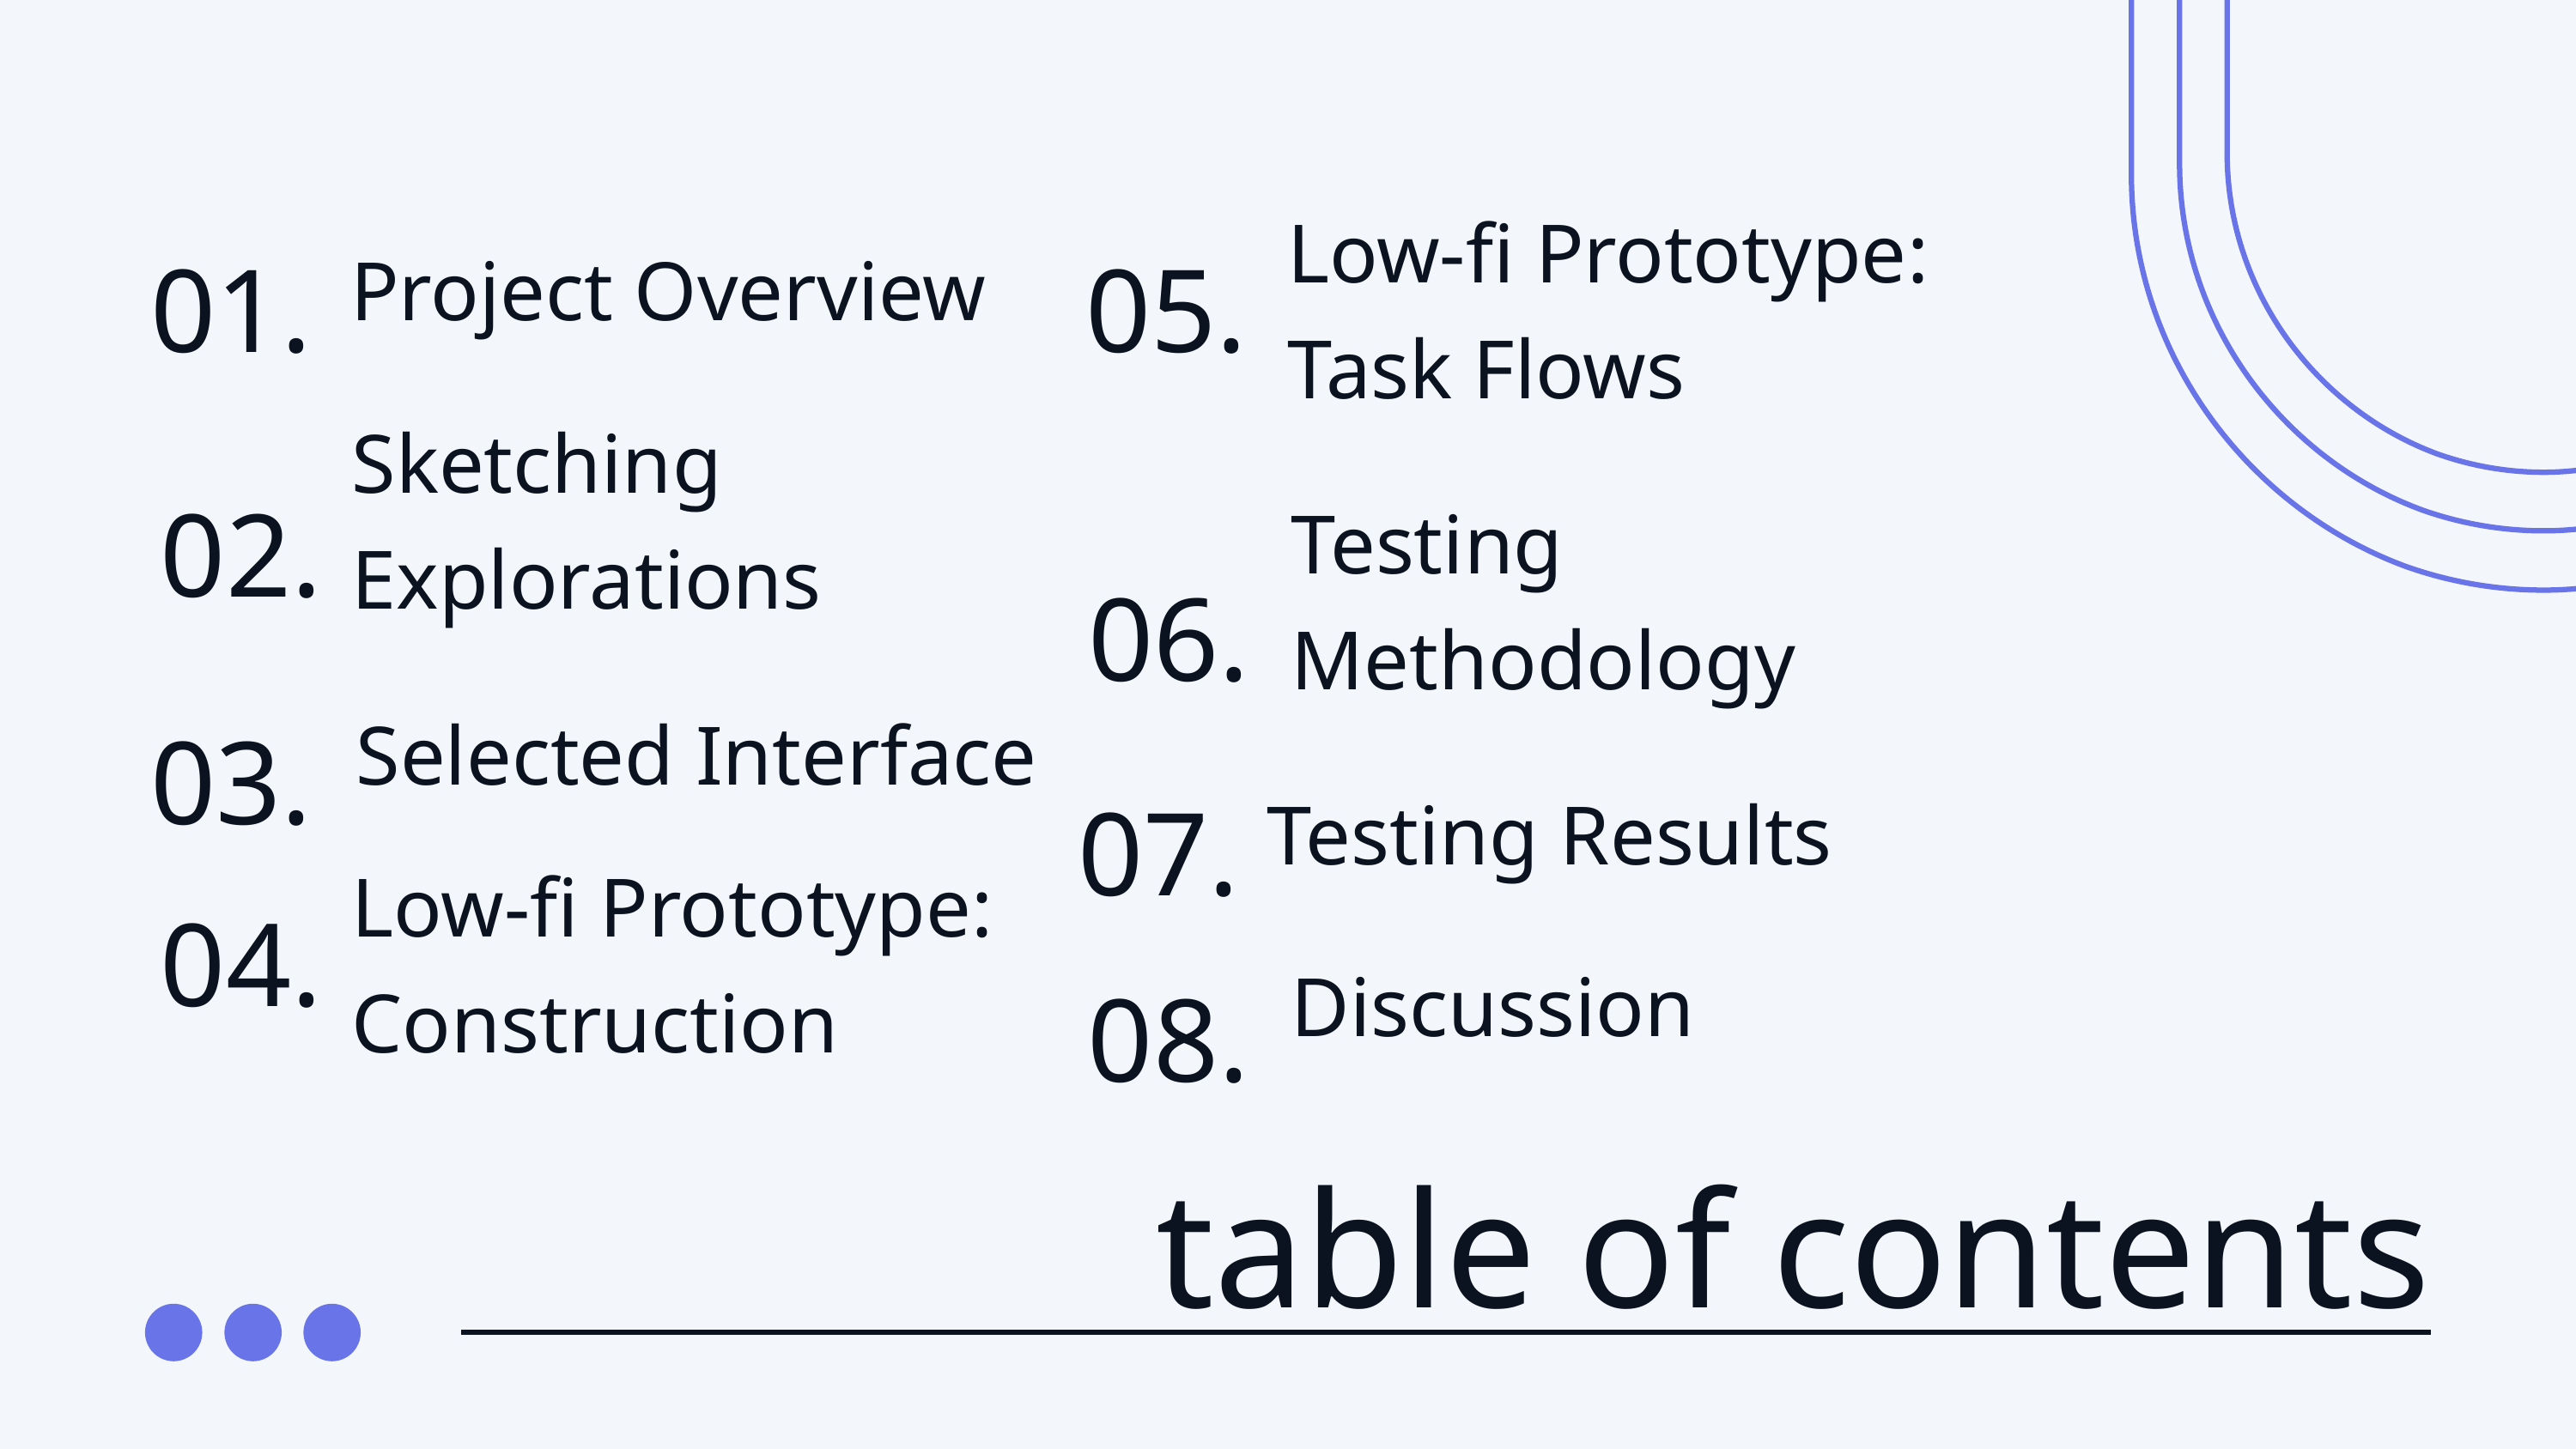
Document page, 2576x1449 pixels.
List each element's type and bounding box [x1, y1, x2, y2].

text_box [135, 0, 2576, 1361]
